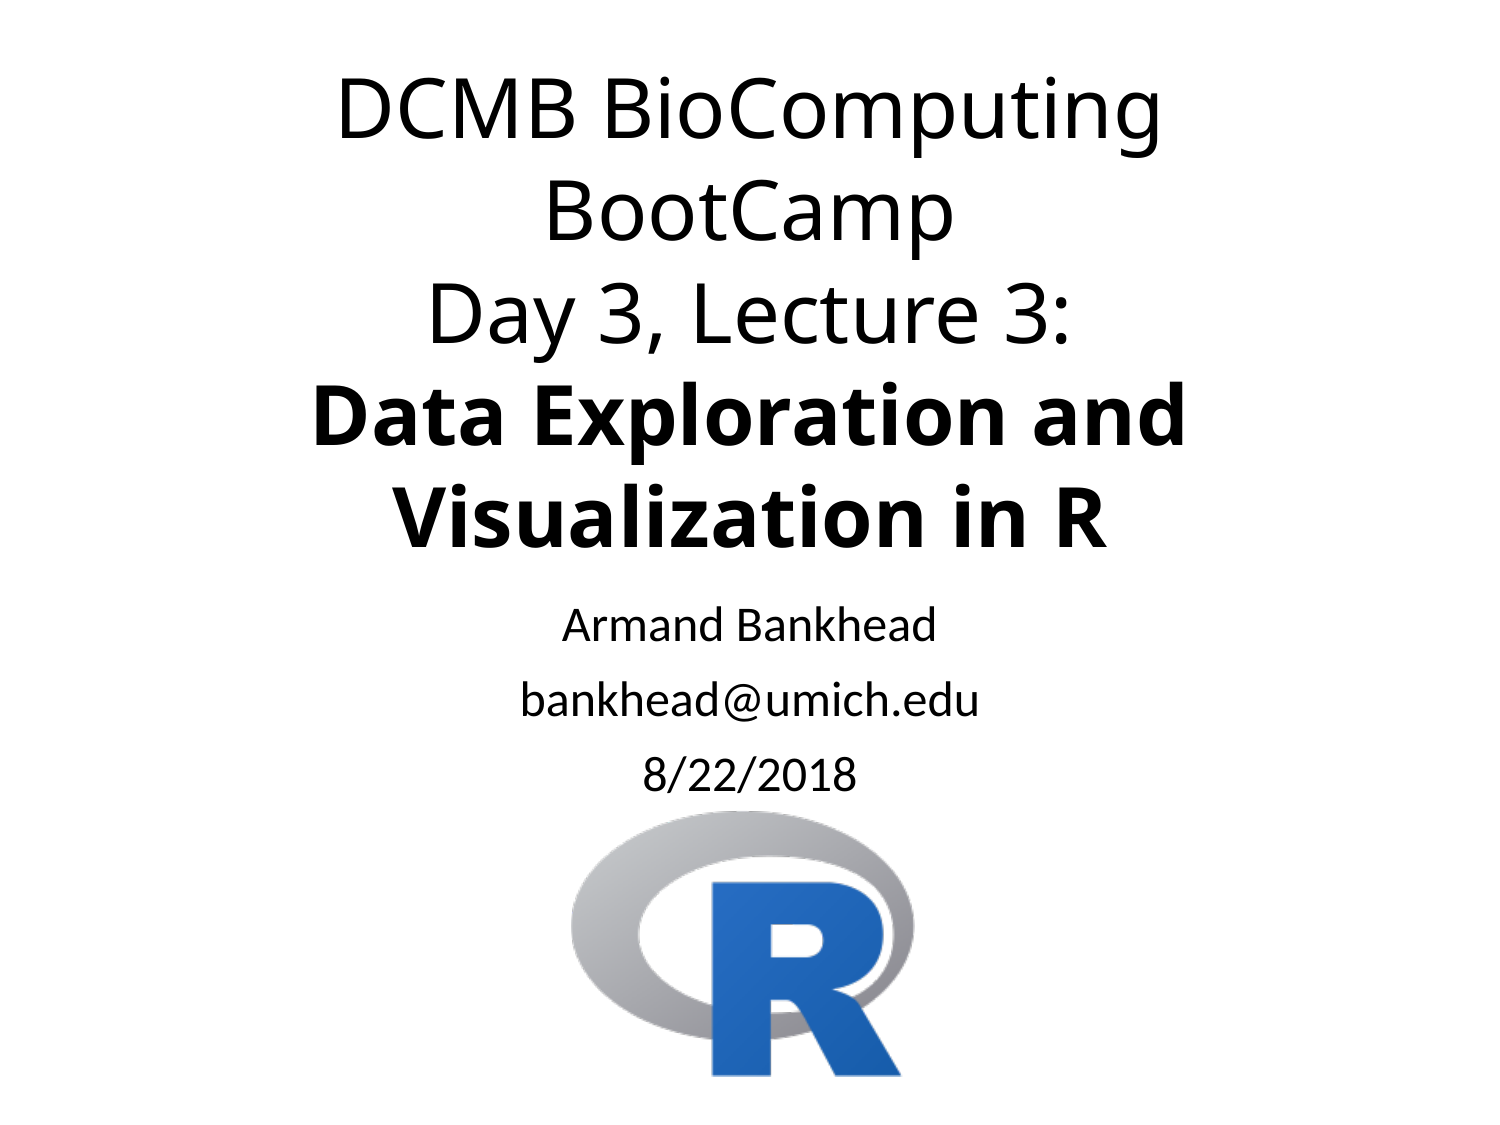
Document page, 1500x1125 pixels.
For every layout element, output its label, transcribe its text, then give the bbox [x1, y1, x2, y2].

subtitle Armand Bankhead bankhead@umich.edu 8/22/2018 [187, 590, 1313, 863]
title DCMB BioComputing BootCamp Day 3, Lecture 3: Data Exploration and Visualization in R [112, 47, 1388, 576]
picture [570, 810, 915, 1077]
